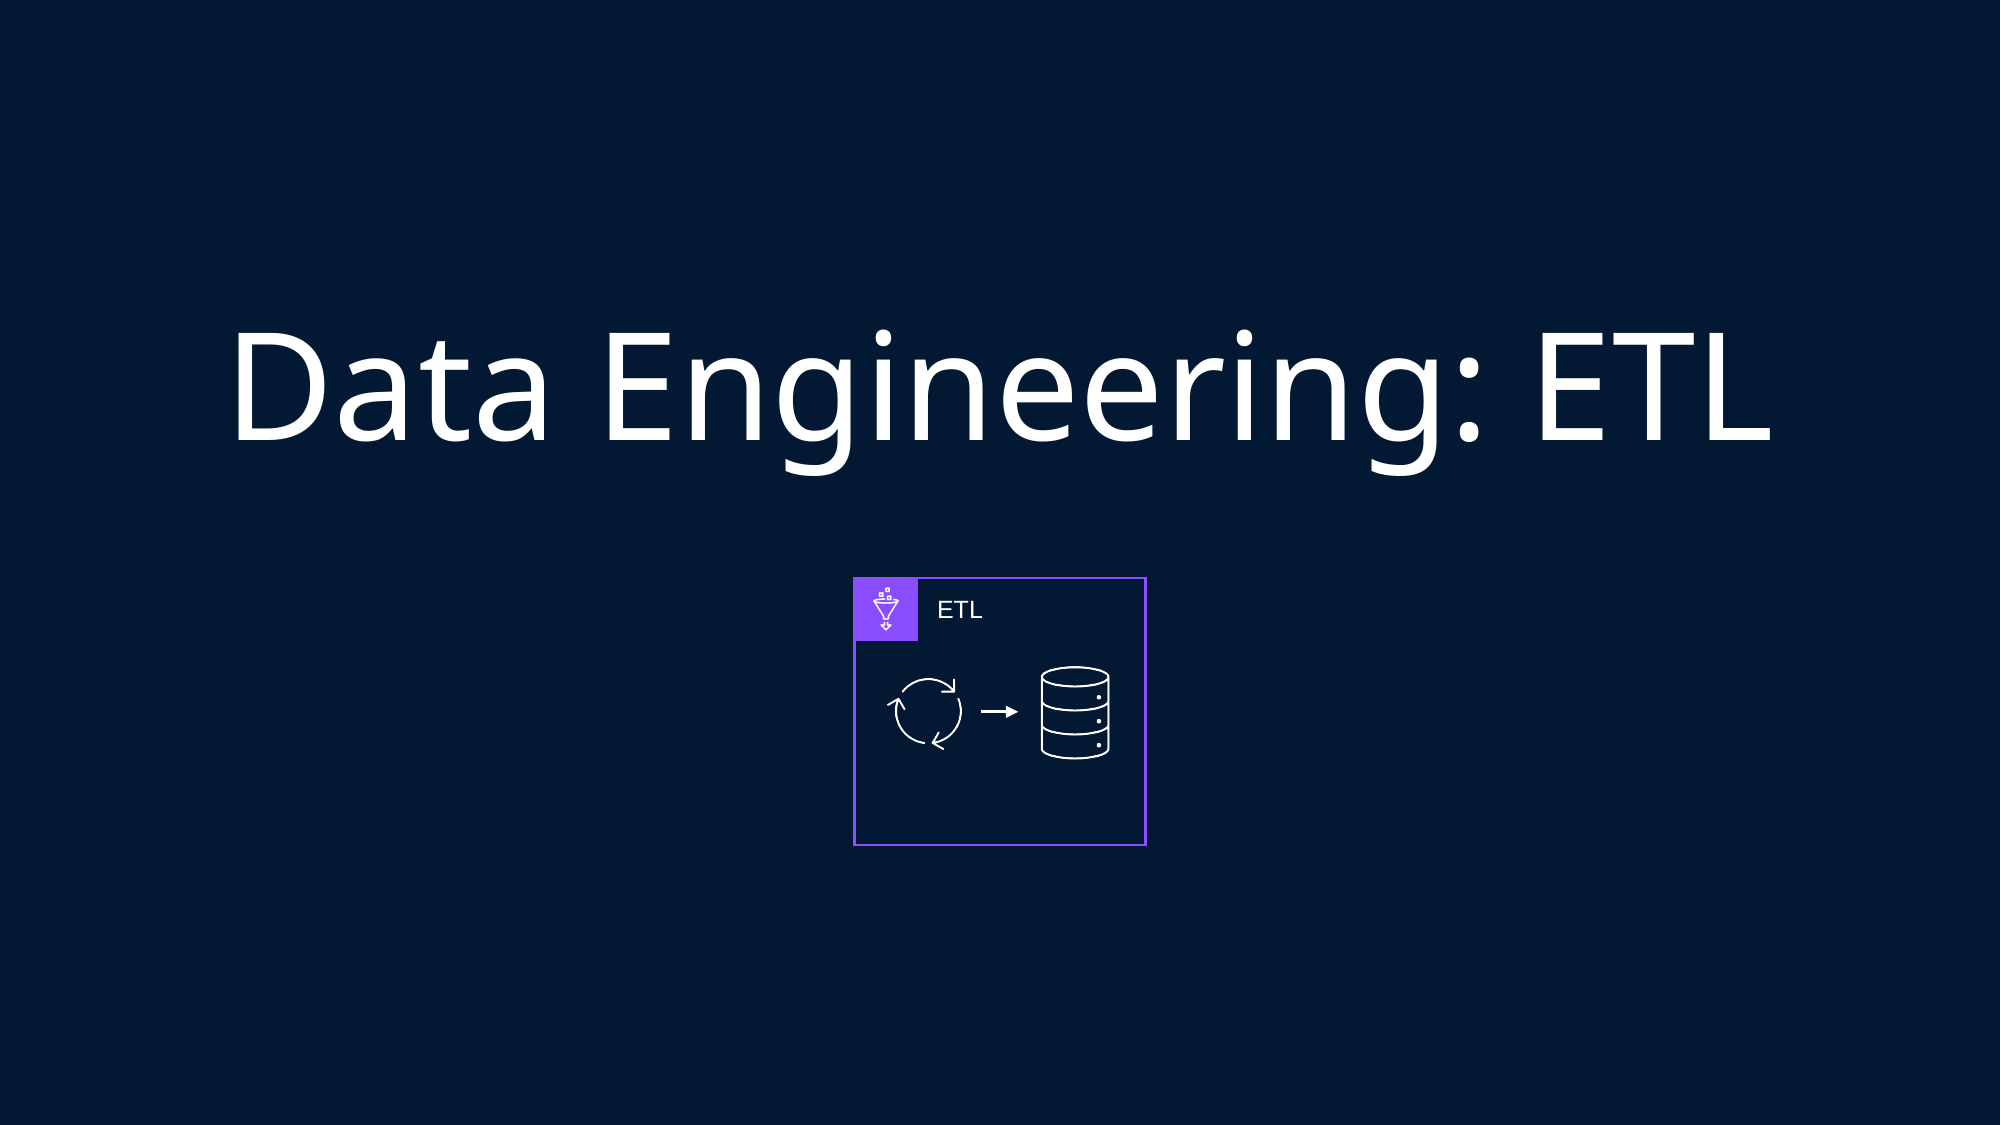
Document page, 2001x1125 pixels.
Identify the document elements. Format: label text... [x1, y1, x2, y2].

title Data Engineering: ETL [137, 282, 1863, 501]
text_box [853, 577, 1146, 846]
